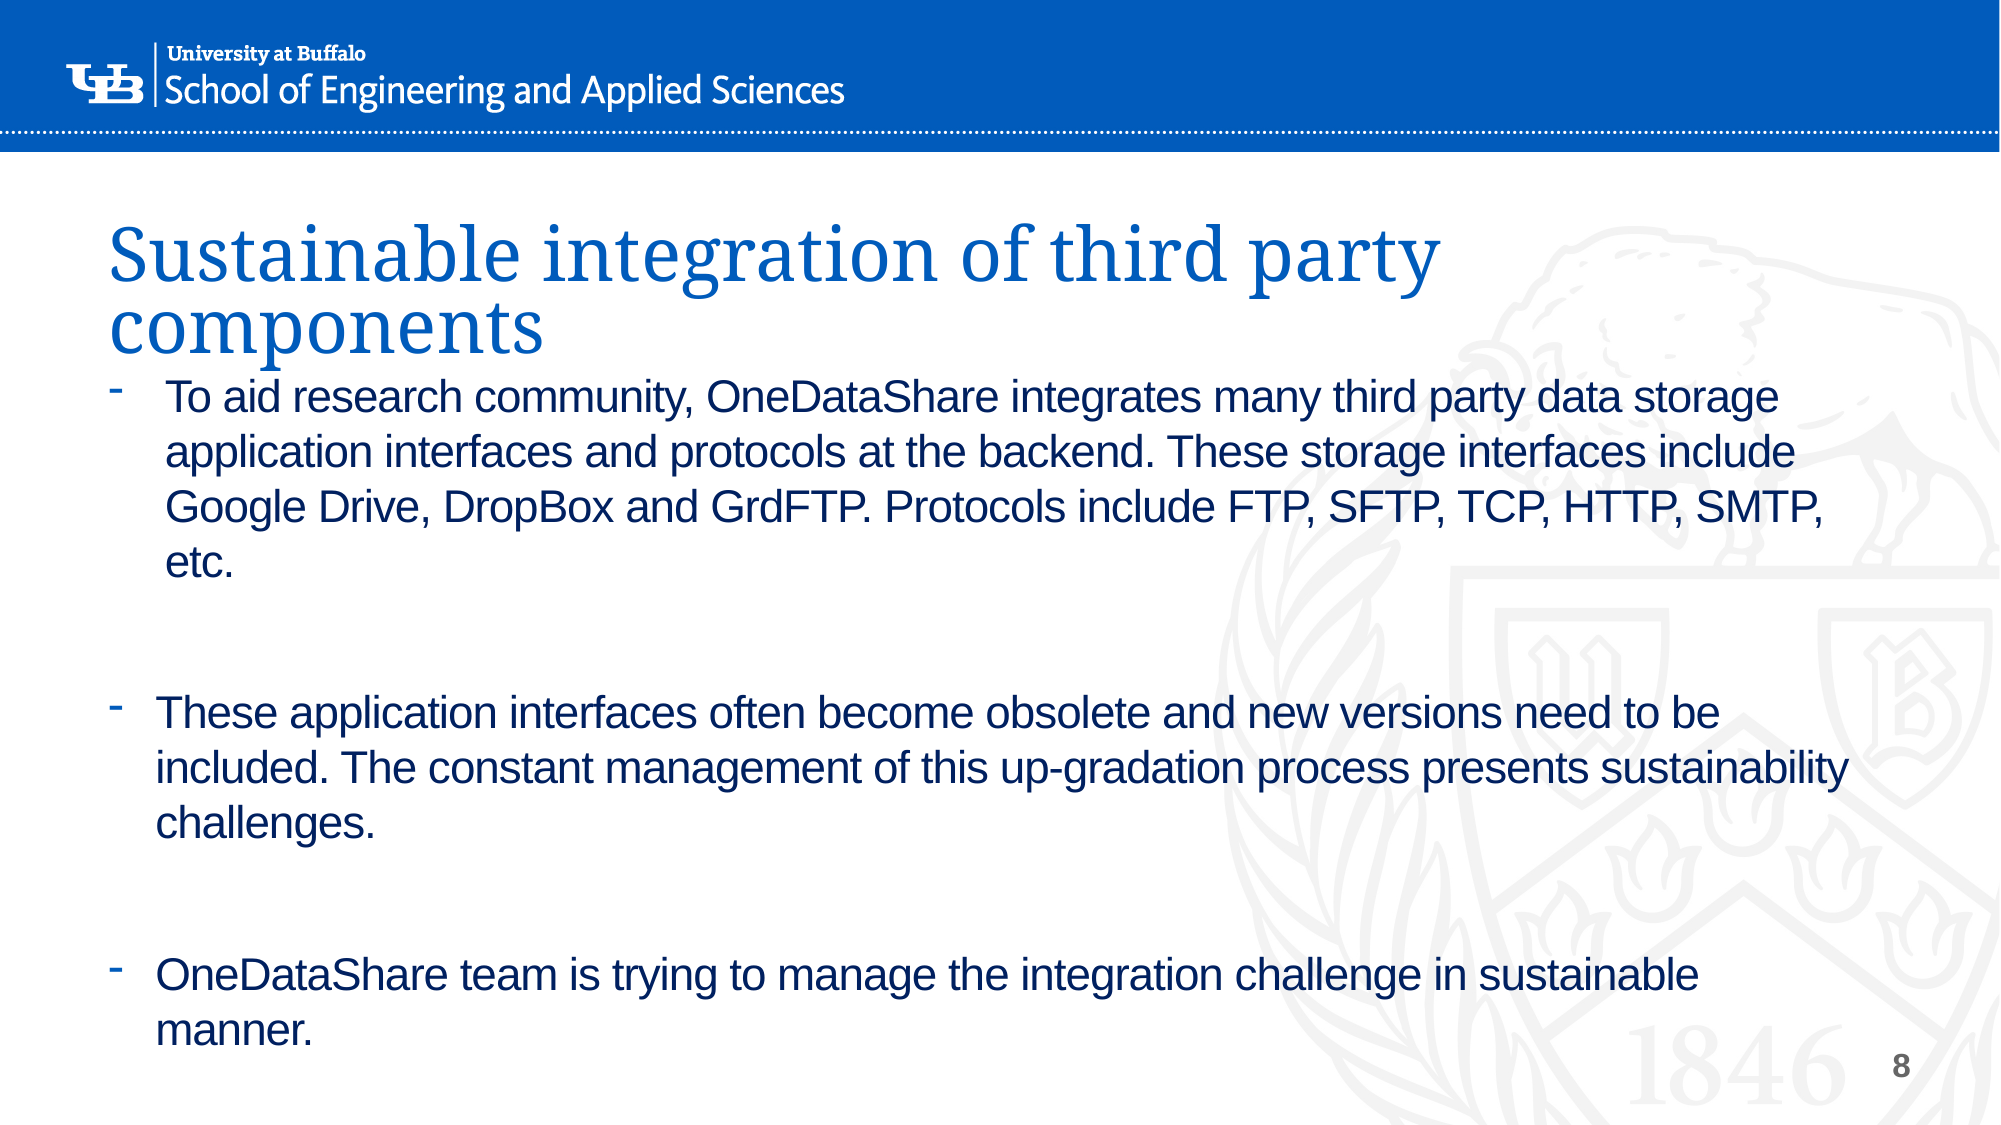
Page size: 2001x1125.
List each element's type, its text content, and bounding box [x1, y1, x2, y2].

title Sustainable integration of third party components [93, 216, 1819, 335]
picture [0, 0, 2000, 1125]
list To aid research community, OneDataShare integrates many third party data storage application interfaces and protocols at the backend. These storage interfaces include Google Drive, DropBox and GrdFTP. Protocols include FTP, SFTP, TCP, HTTP, SMTP, etc. These application interfaces often become obsolete and new versions need to be included. The constant management of this up-gradation process presents sustainability challenges. OneDataShare team is trying to manage the integration challenge in sustainable manner. [93, 359, 1874, 981]
